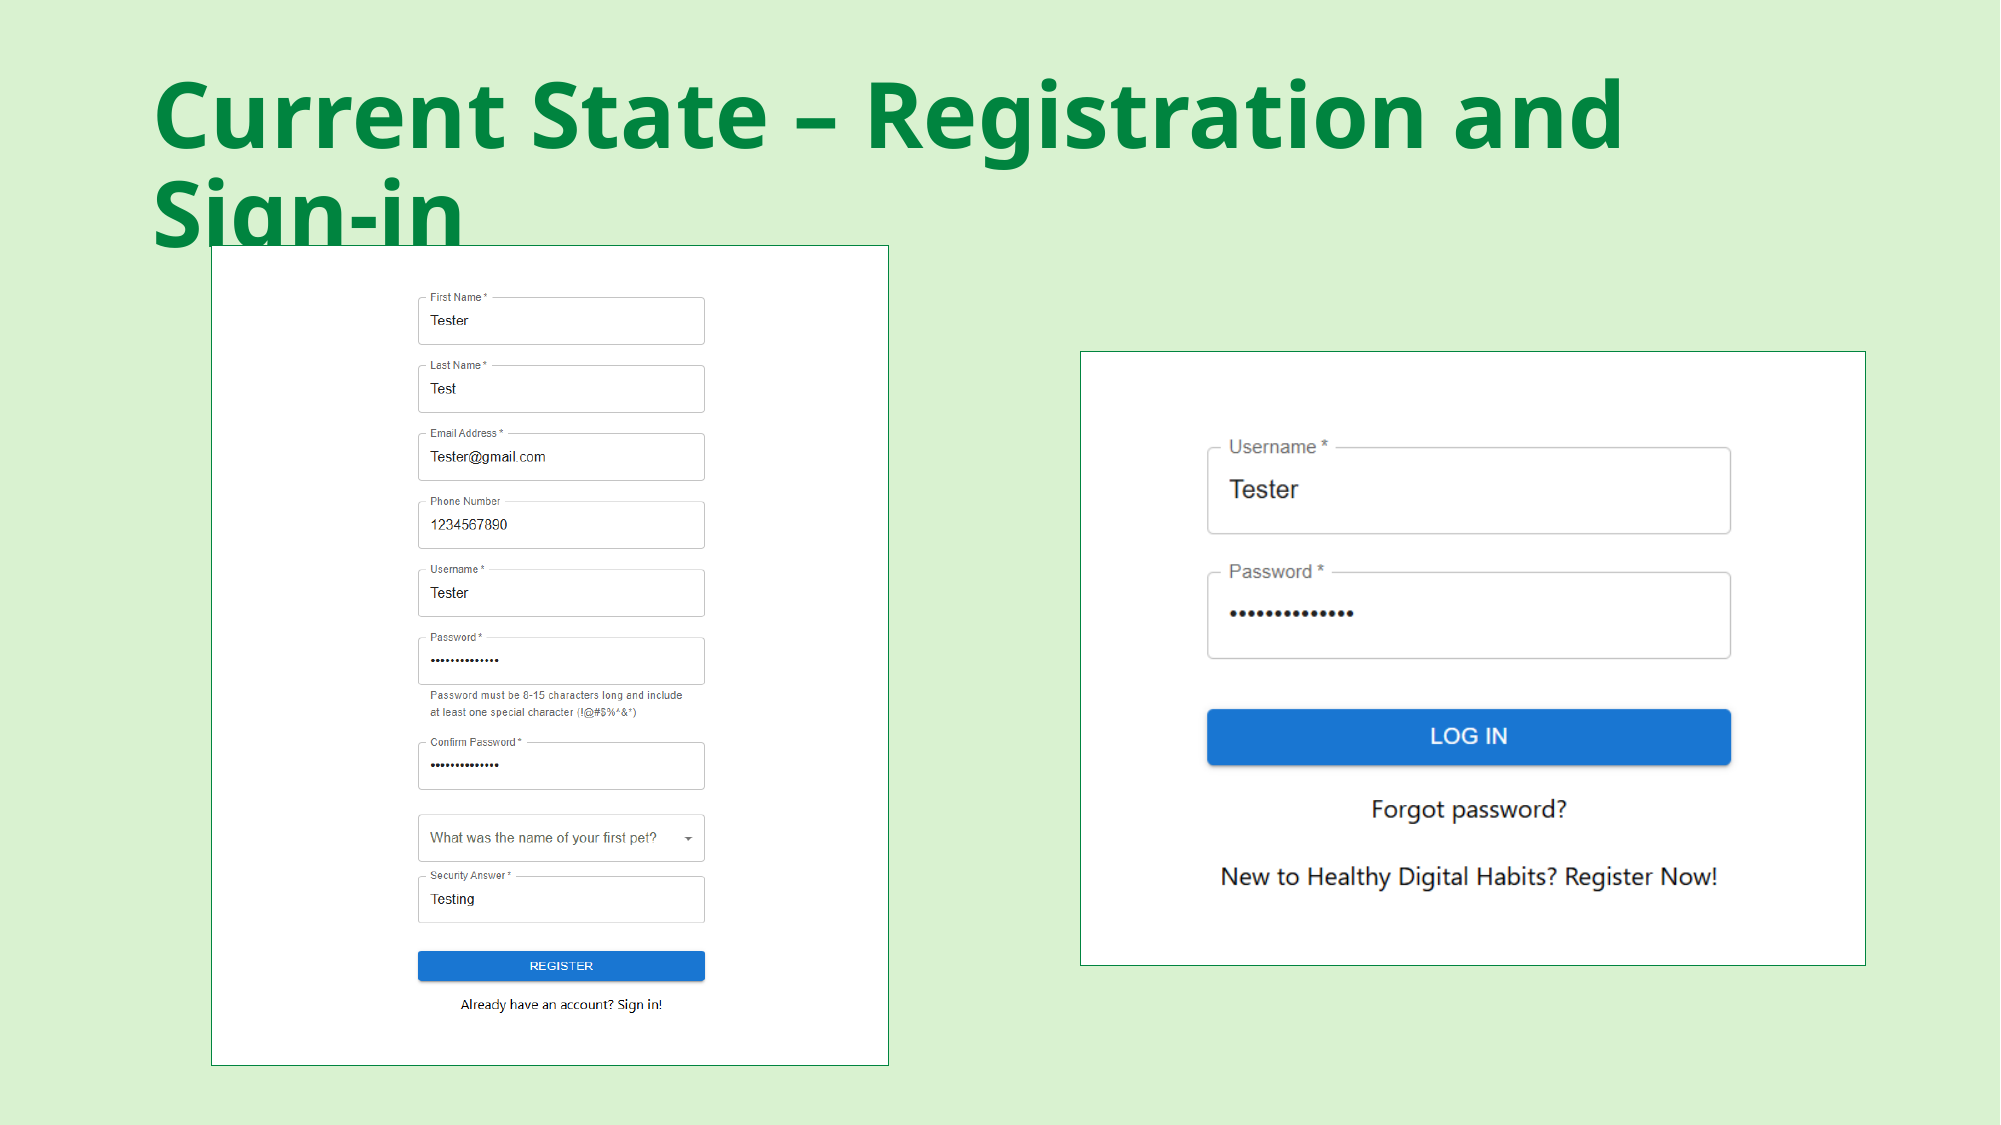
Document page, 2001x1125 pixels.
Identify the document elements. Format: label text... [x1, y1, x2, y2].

title Current State – Registration and Sign-in [137, 59, 1863, 278]
picture [1079, 351, 1867, 966]
picture [210, 244, 889, 1066]
